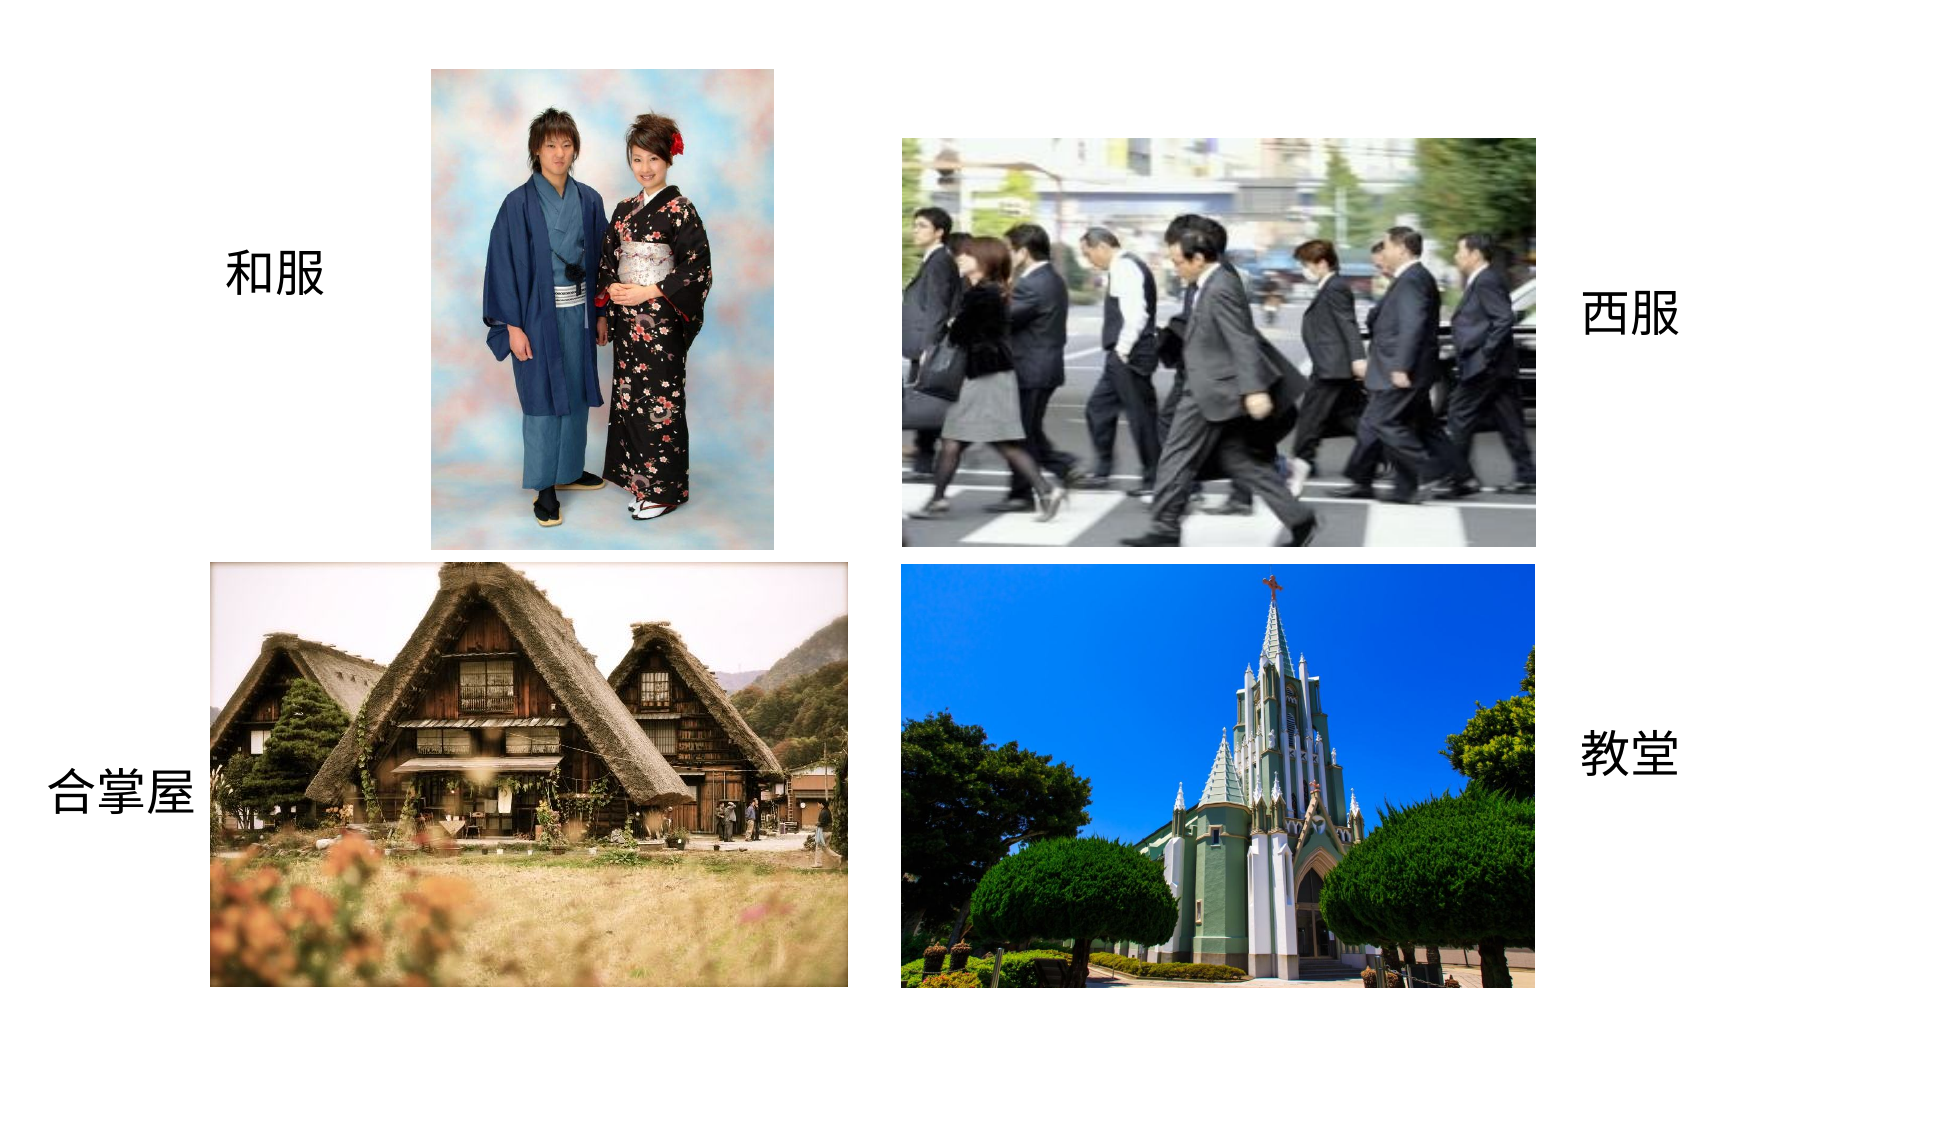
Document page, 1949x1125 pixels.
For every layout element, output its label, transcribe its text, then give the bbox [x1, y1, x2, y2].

text_box 西服 [1565, 273, 1696, 349]
text_box 和服 [210, 233, 341, 309]
text_box 合掌屋 [31, 752, 204, 828]
picture [430, 69, 774, 550]
picture [901, 564, 1536, 989]
picture [902, 137, 1537, 547]
picture [209, 562, 849, 987]
text_box 教堂 [1565, 714, 1696, 790]
